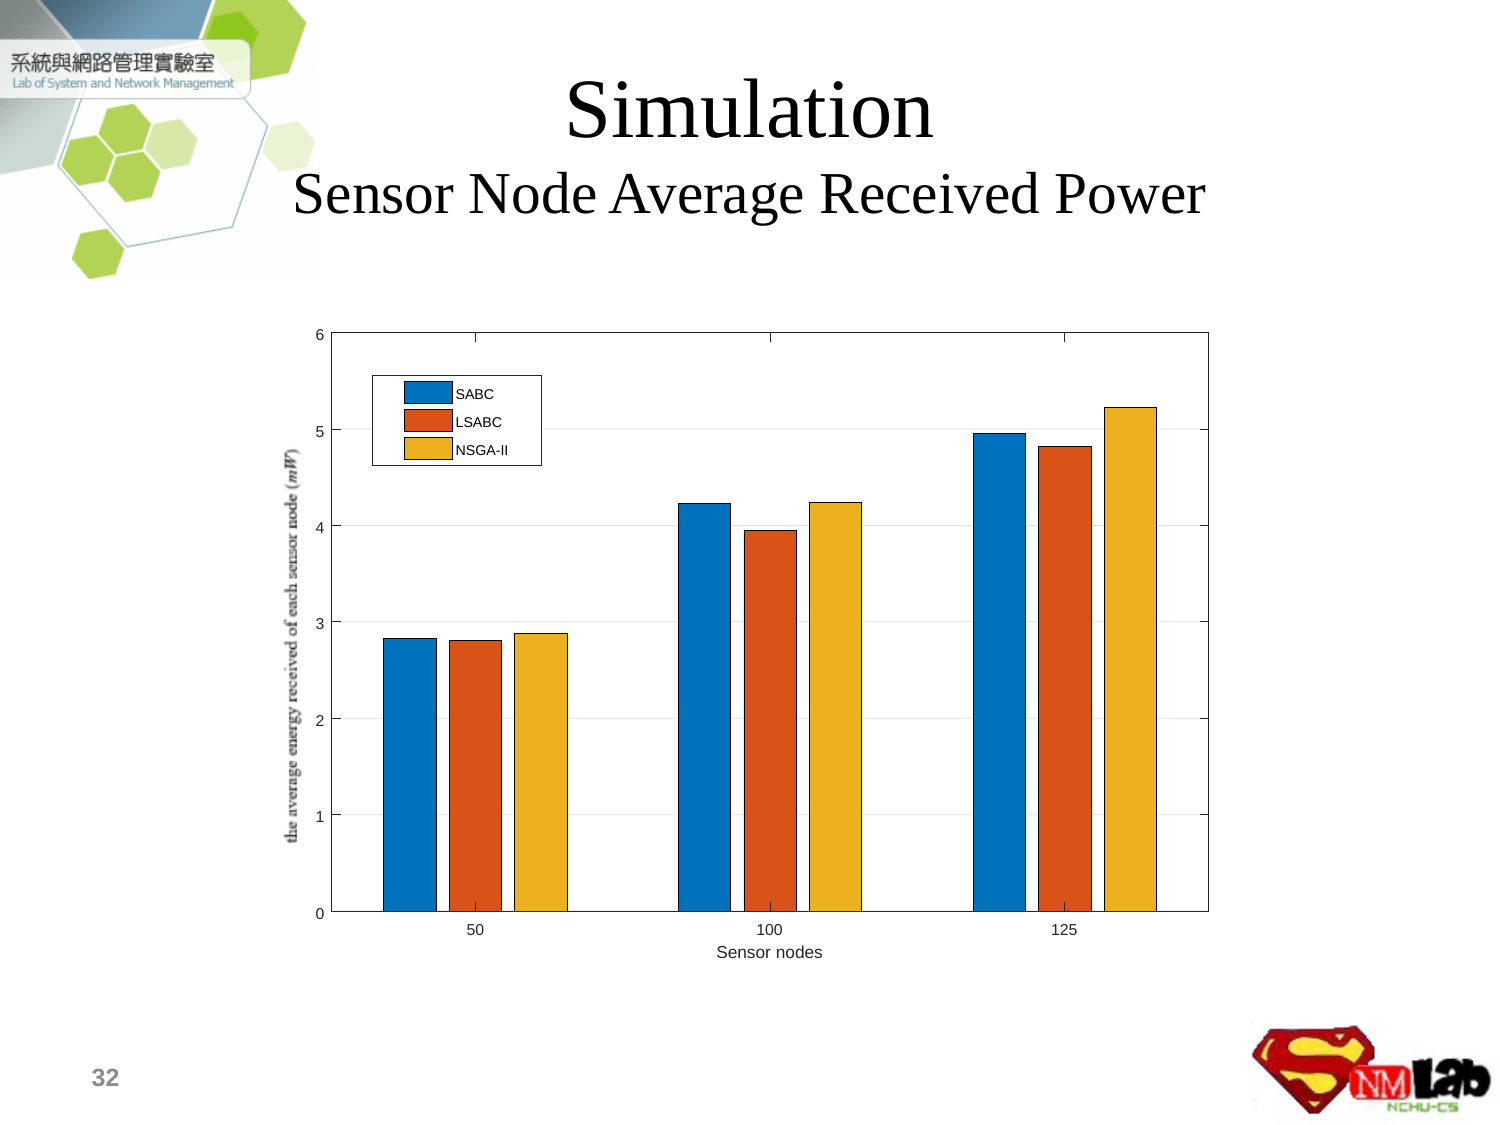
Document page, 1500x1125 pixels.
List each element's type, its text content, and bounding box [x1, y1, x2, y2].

picture [0, 0, 1316, 989]
picture [1251, 1023, 1500, 1125]
slide_number 32 [76, 1046, 427, 1107]
title Simulation Sensor Node Average Received Power [75, 45, 1425, 233]
